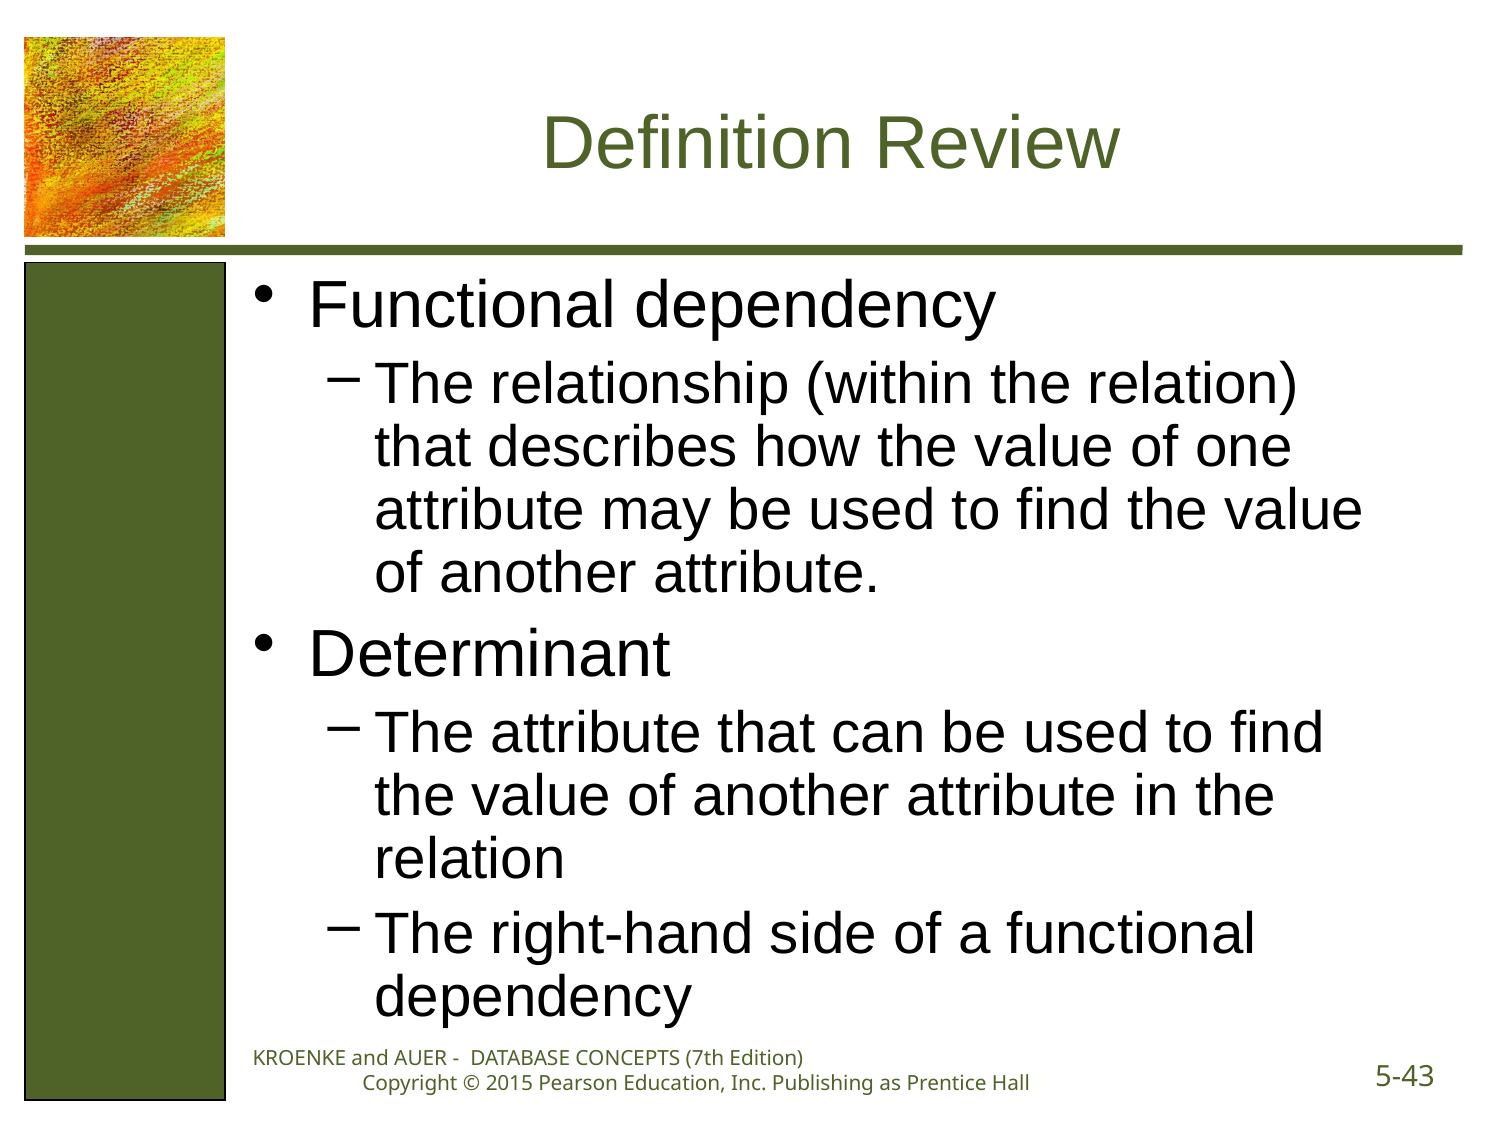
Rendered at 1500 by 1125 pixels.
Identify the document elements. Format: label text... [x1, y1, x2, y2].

title Definition Review [237, 44, 1426, 233]
footer KROENKE and AUER - DATABASE CONCEPTS (7th Edition) Copyright © 2015 Pearson Education, Inc. Publishing as Prentice Hall [237, 1037, 1088, 1104]
list Functional dependency The relationship (within the relation) that describes how the value of one attribute may be used to find the value of another attribute. Determinant The attribute that can be used to find the value of another attribute in the relation The right-hand side of a functional dependency [237, 262, 1426, 1026]
picture [24, 37, 225, 237]
slide_number 5-43 [1287, 1049, 1451, 1103]
